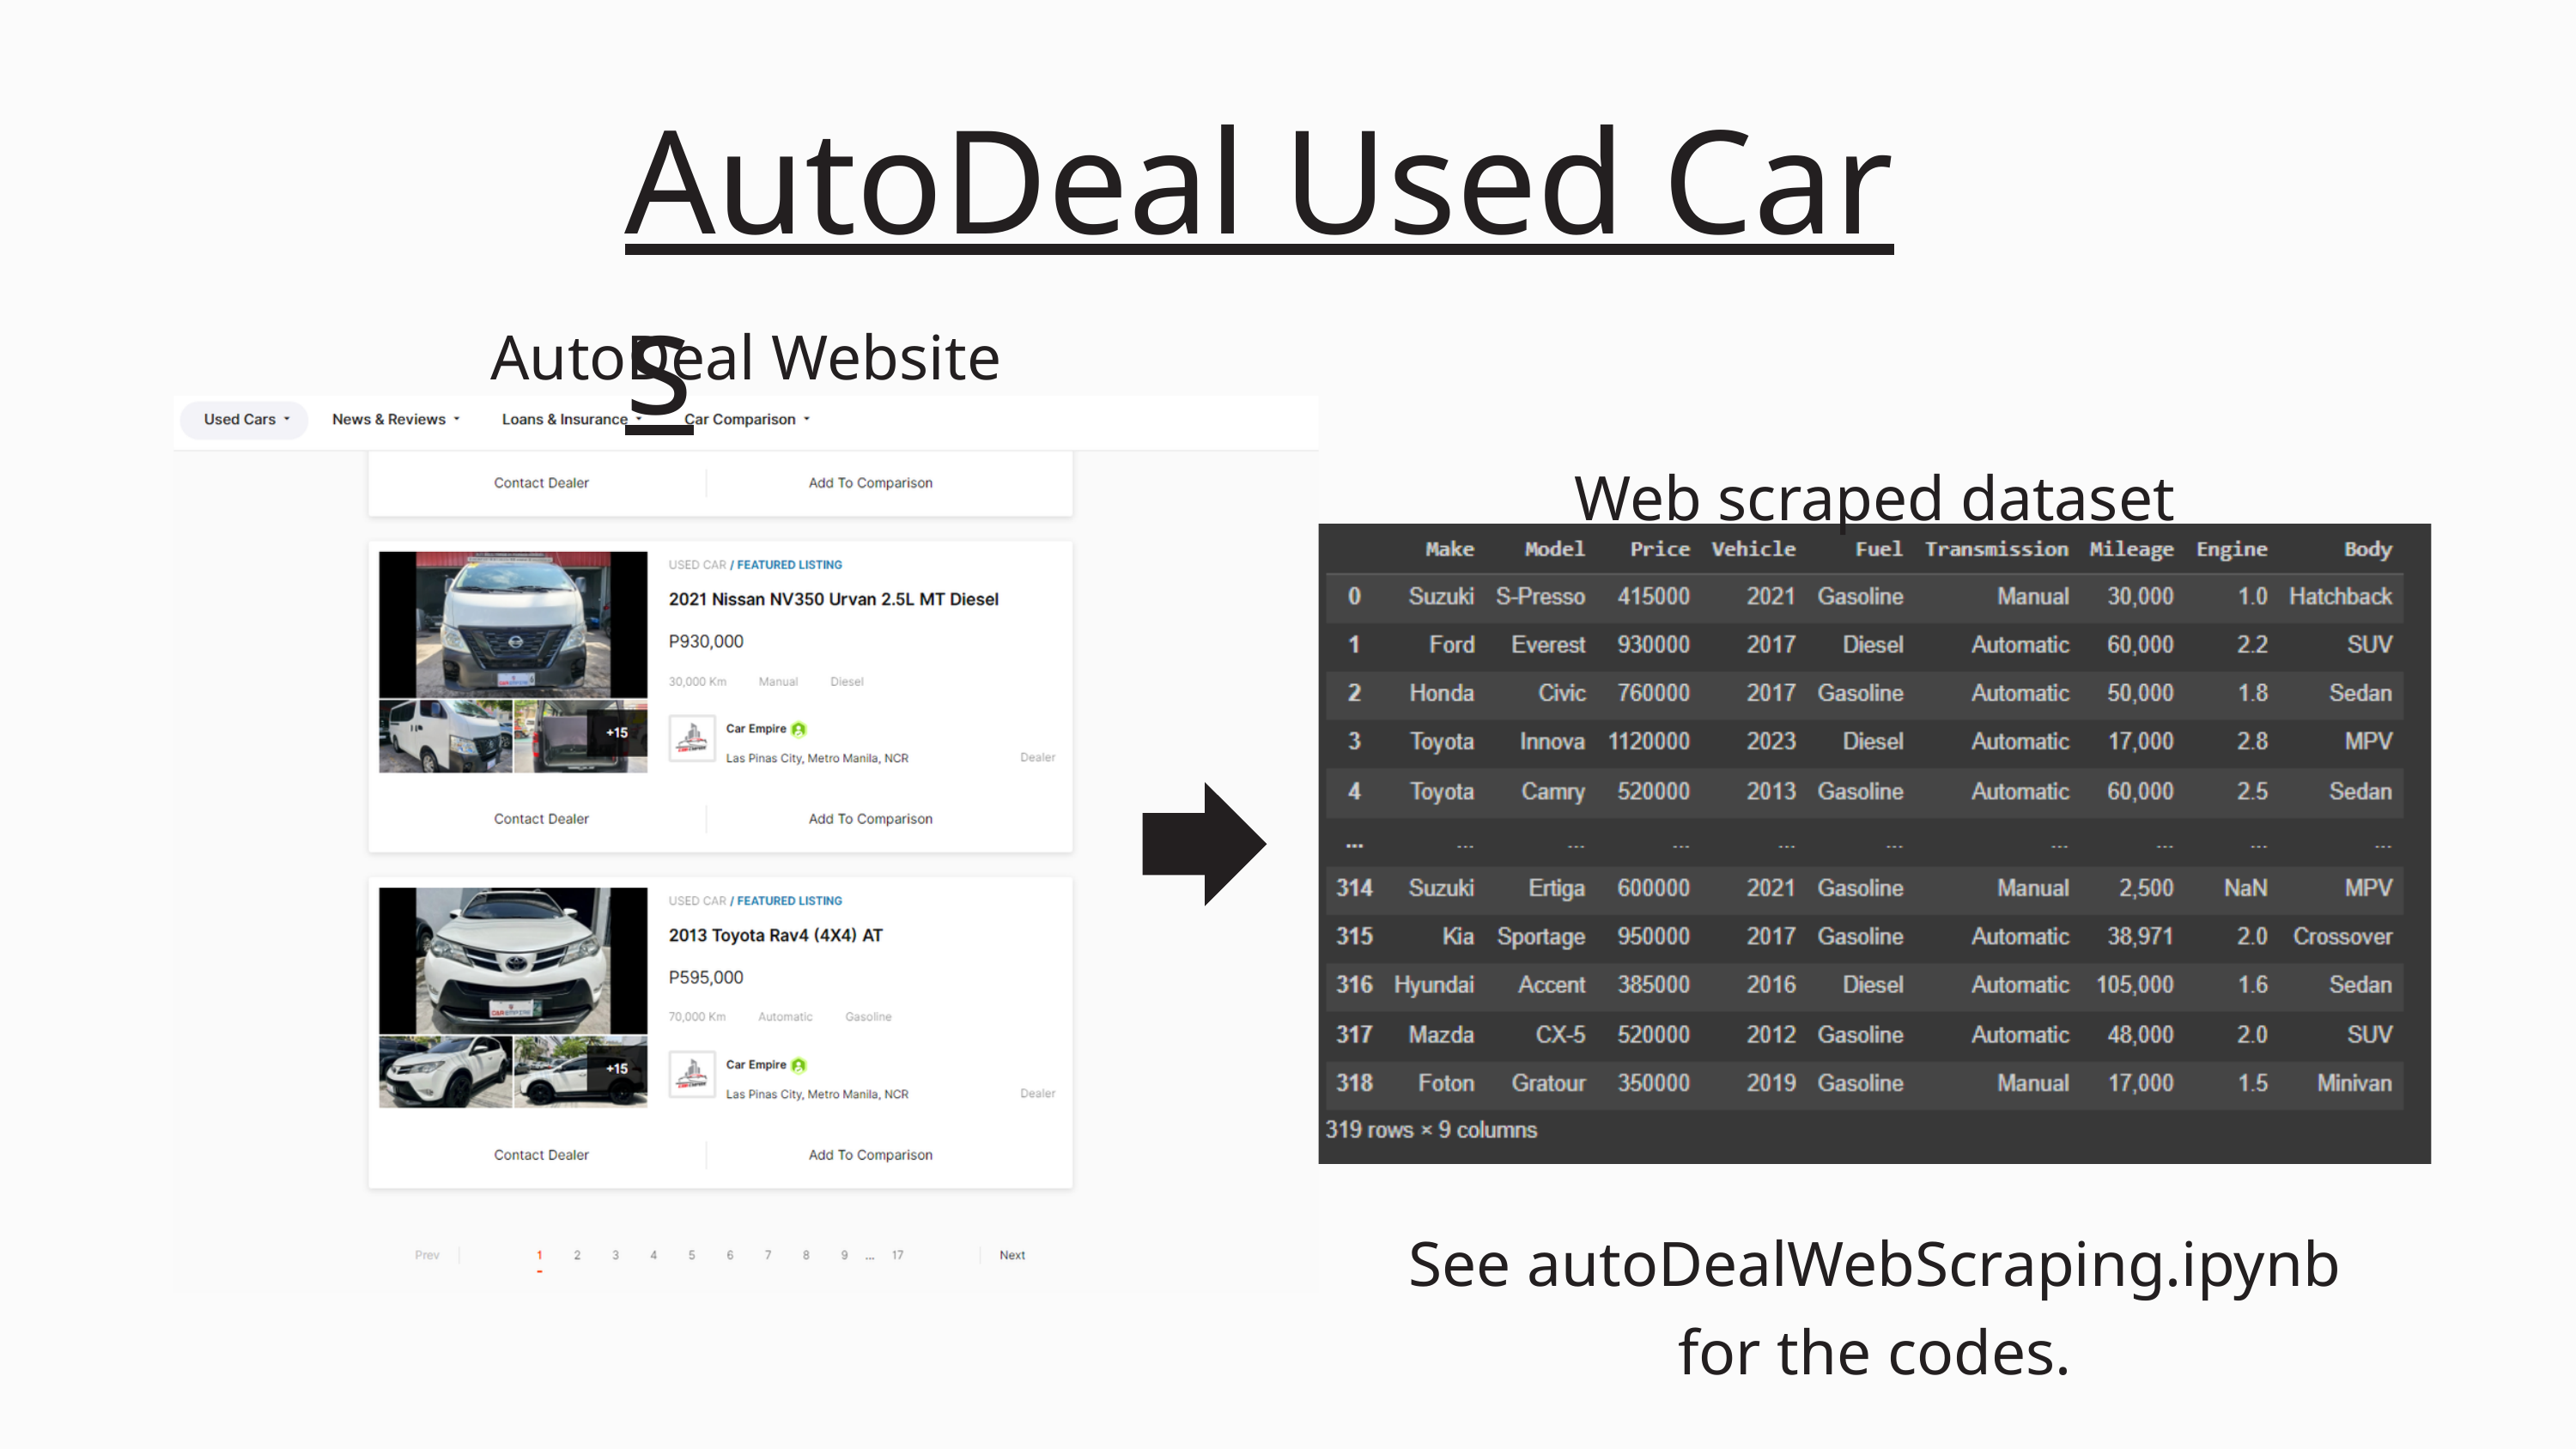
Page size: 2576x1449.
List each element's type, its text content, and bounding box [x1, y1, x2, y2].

text_box See autoDealWebScraping.ipynb for the codes. [1403, 1210, 2347, 1387]
text_box [1318, 524, 2432, 1164]
text_box AutoDeal Website [489, 304, 1003, 569]
text_box Web scraped dataset [1566, 444, 2183, 533]
text_box [173, 396, 1319, 1293]
text_box AutoDeal Used Cars [624, 53, 1952, 518]
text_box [1142, 781, 1267, 906]
